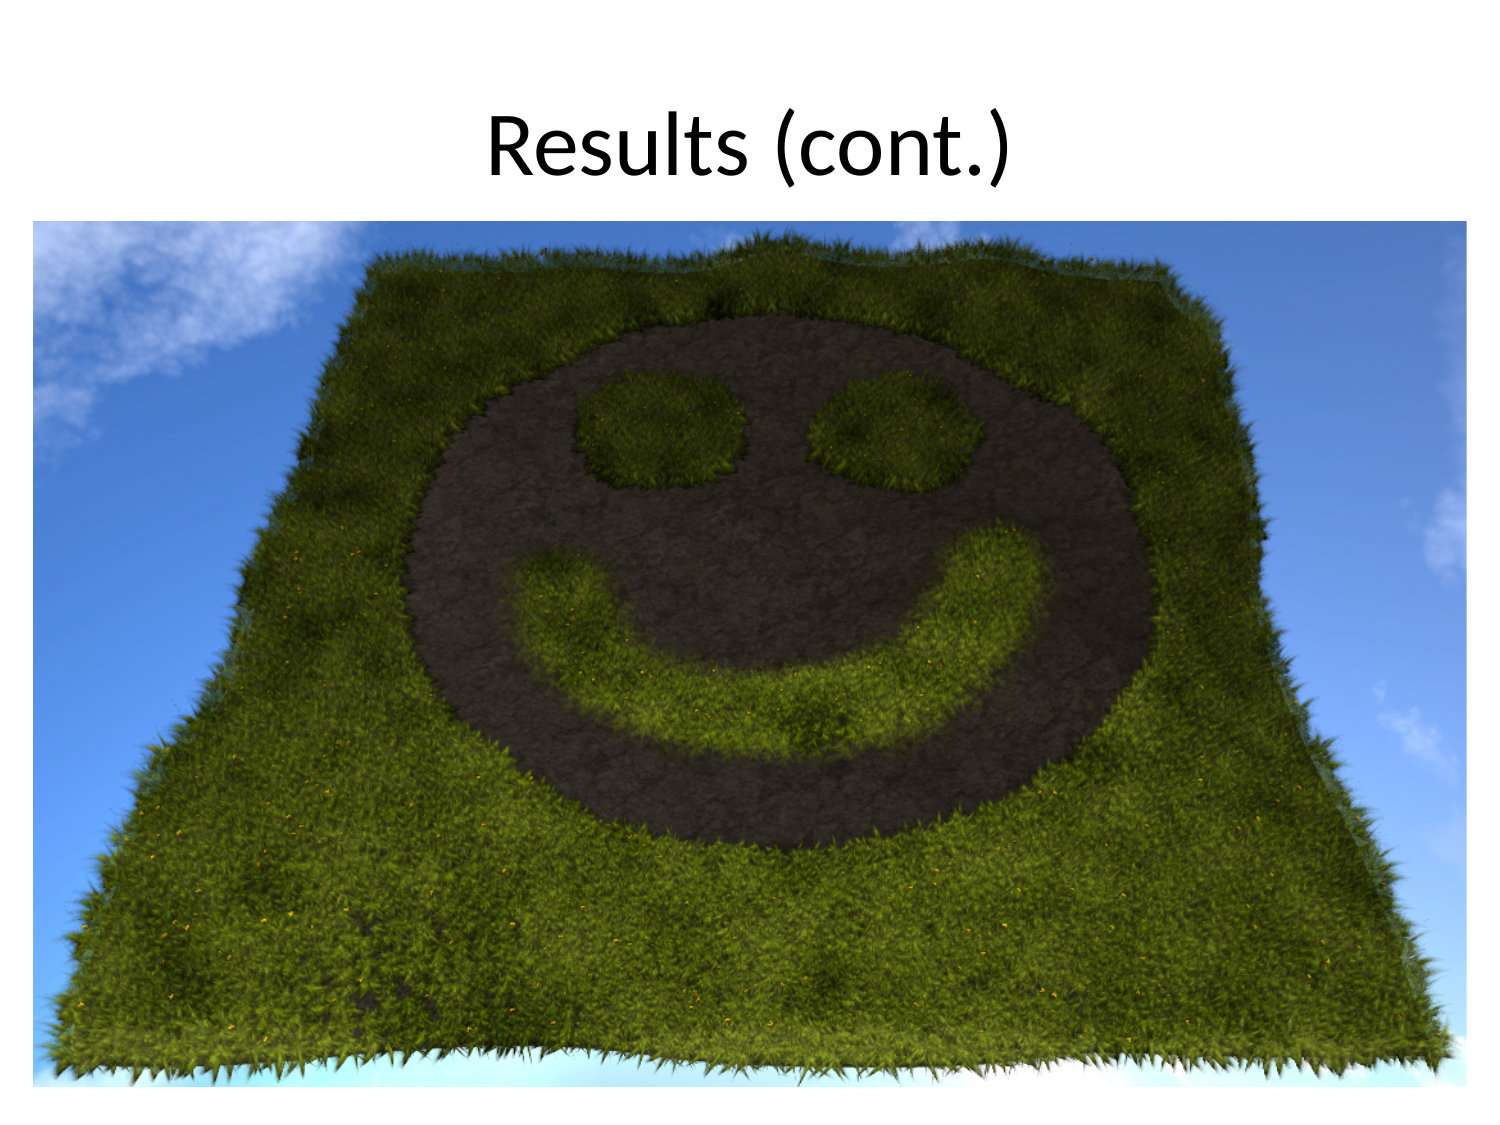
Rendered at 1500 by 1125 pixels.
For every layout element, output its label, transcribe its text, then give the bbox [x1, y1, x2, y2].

text_box [33, 221, 1467, 1087]
title Results (cont.) [75, 37, 1425, 221]
